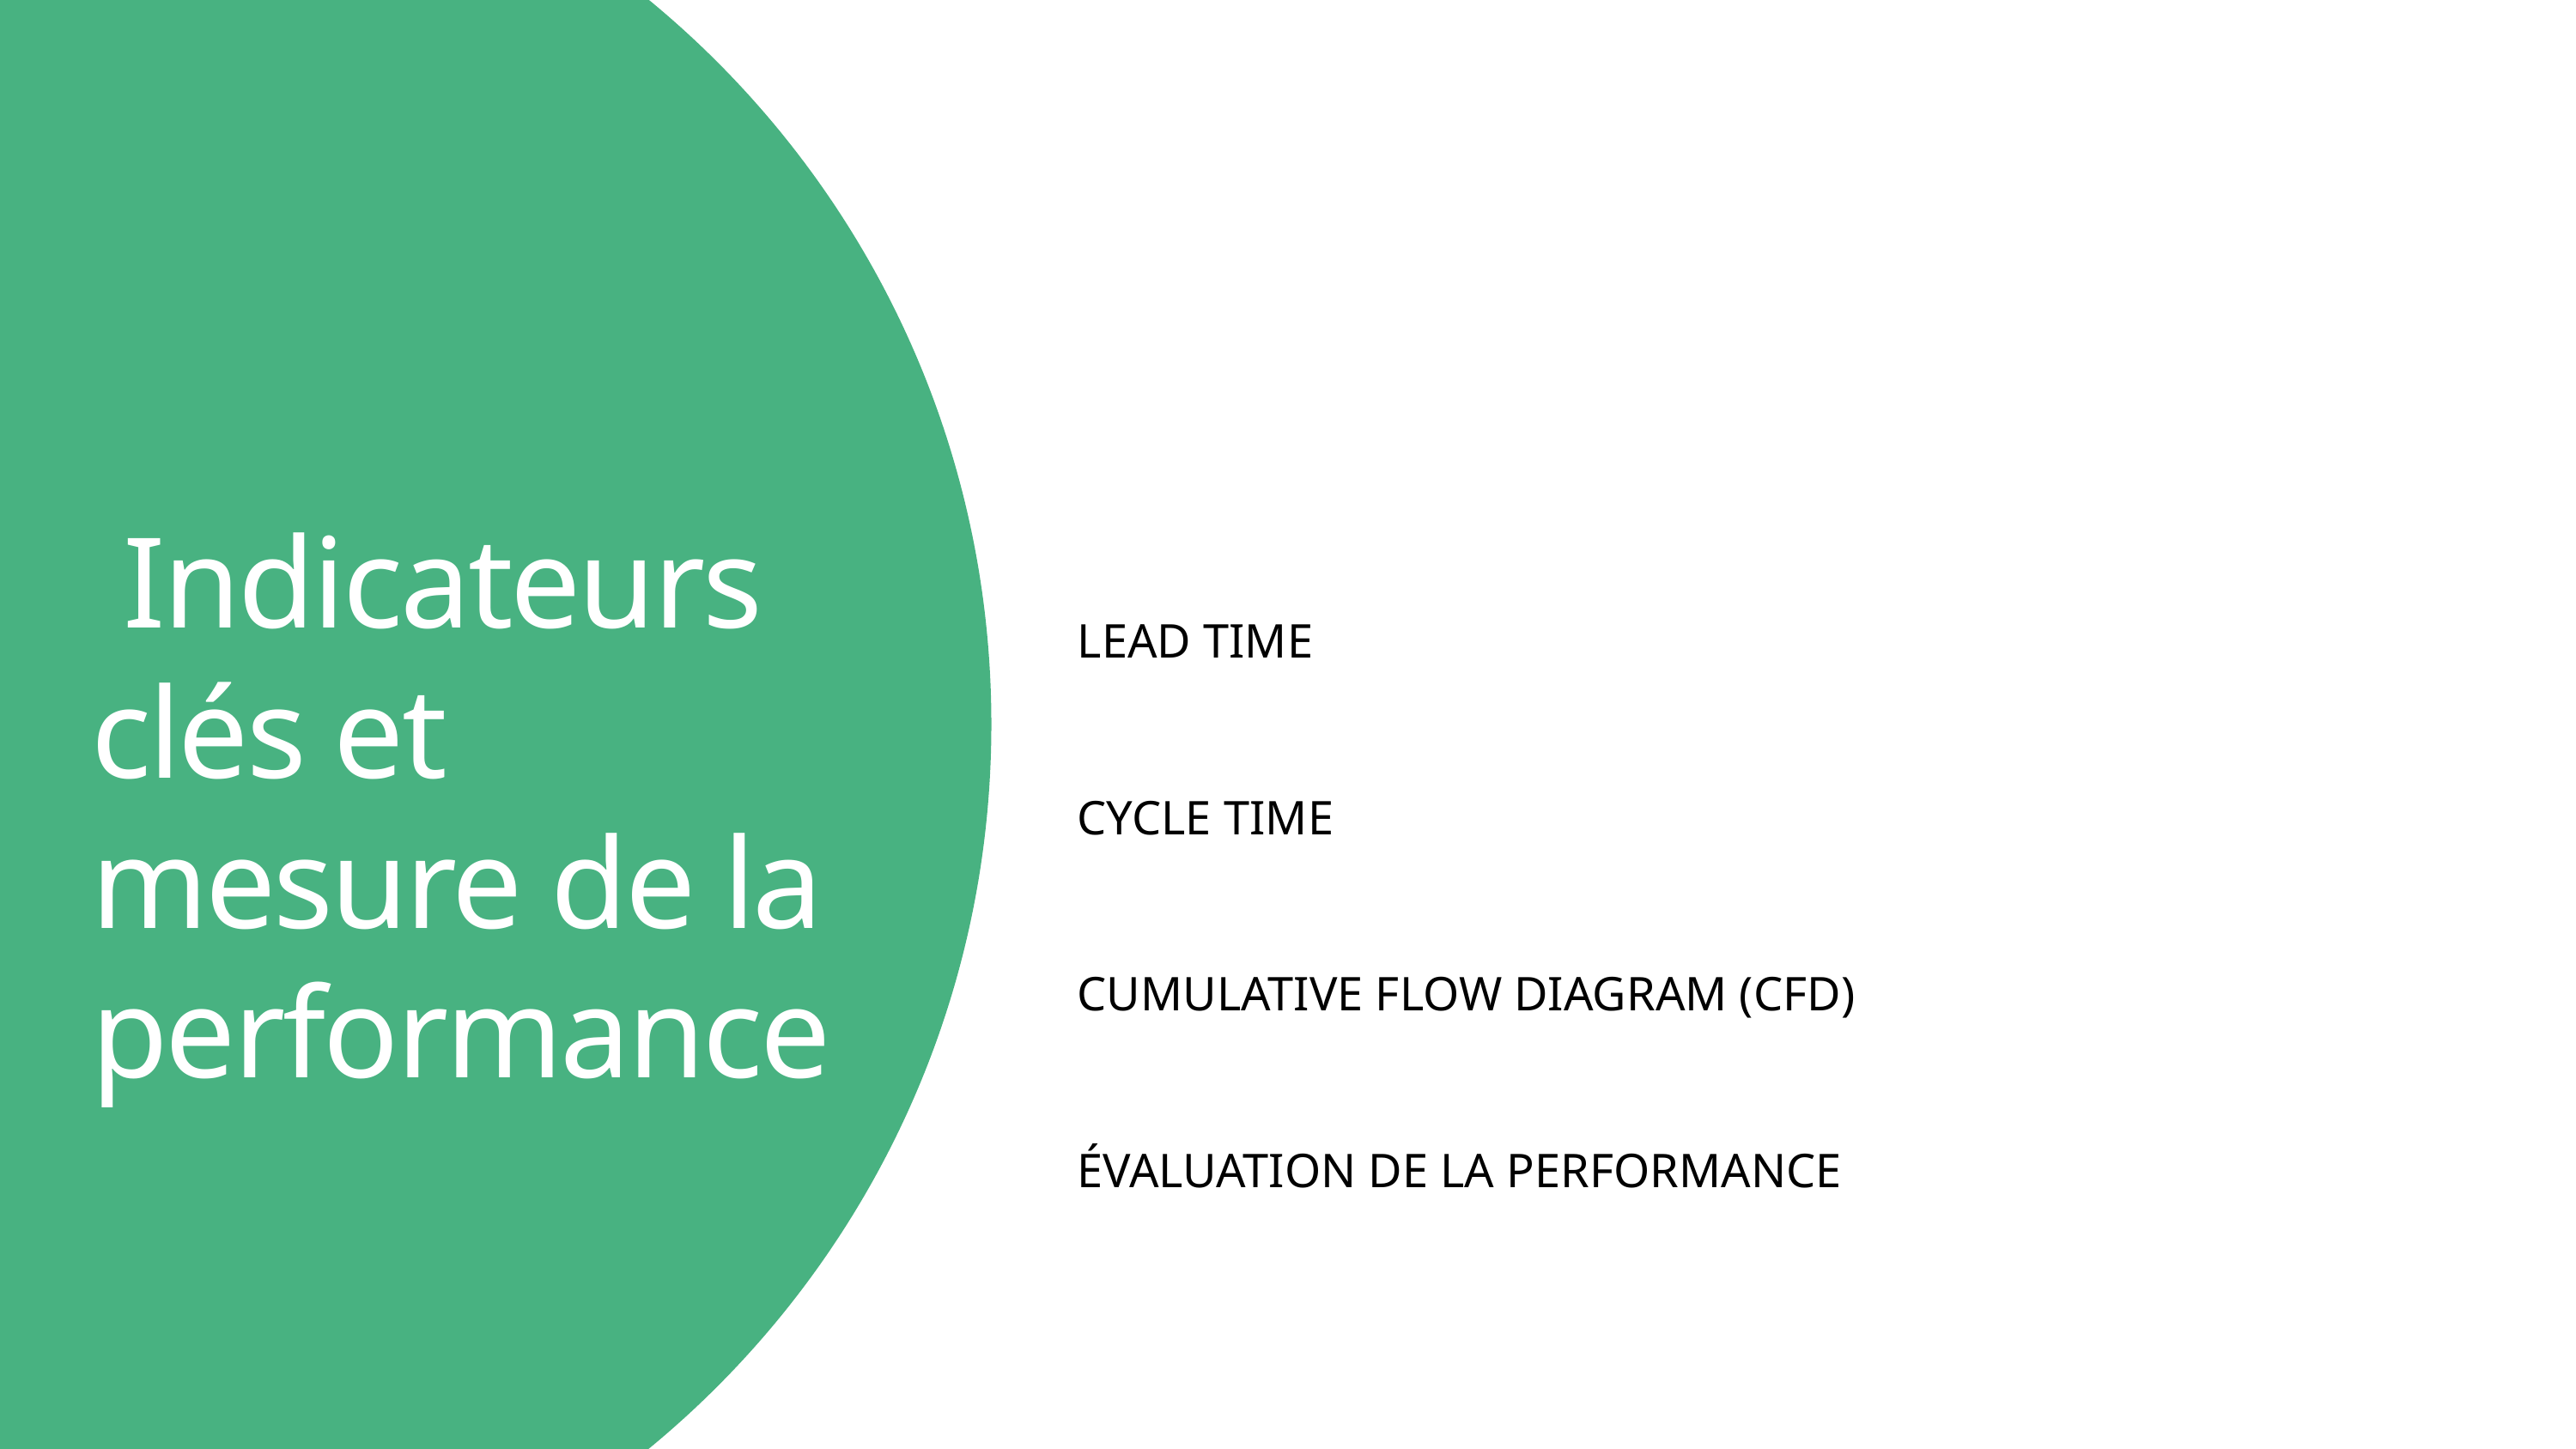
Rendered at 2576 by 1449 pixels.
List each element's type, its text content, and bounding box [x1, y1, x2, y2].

text_box CYCLE TIME [1077, 783, 2517, 844]
text_box CUMULATIVE FLOW DIAGRAM (CFD) [1077, 960, 2517, 1021]
text_box LEAD TIME [1077, 606, 2517, 668]
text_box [0, 0, 992, 1449]
text_box ÉVALUATION DE LA PERFORMANCE [1077, 1136, 2517, 1197]
